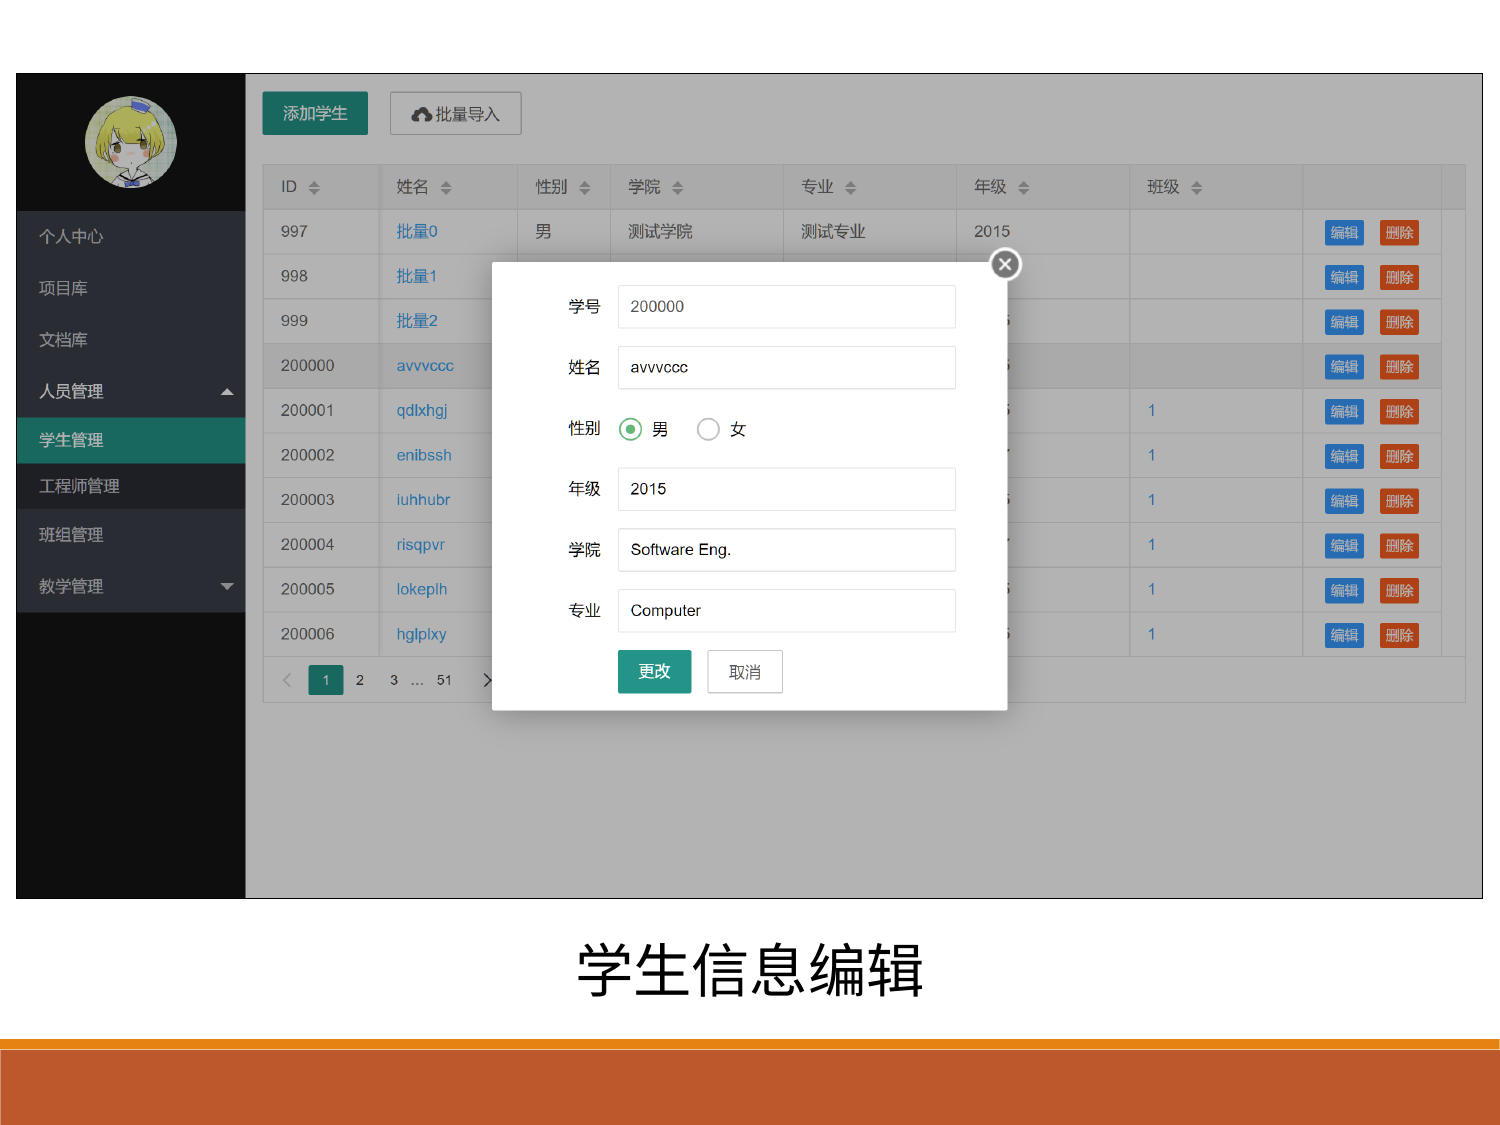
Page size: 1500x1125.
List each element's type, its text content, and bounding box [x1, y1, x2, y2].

text_box 学生信息编辑 [560, 926, 940, 1012]
picture [16, 73, 1484, 899]
